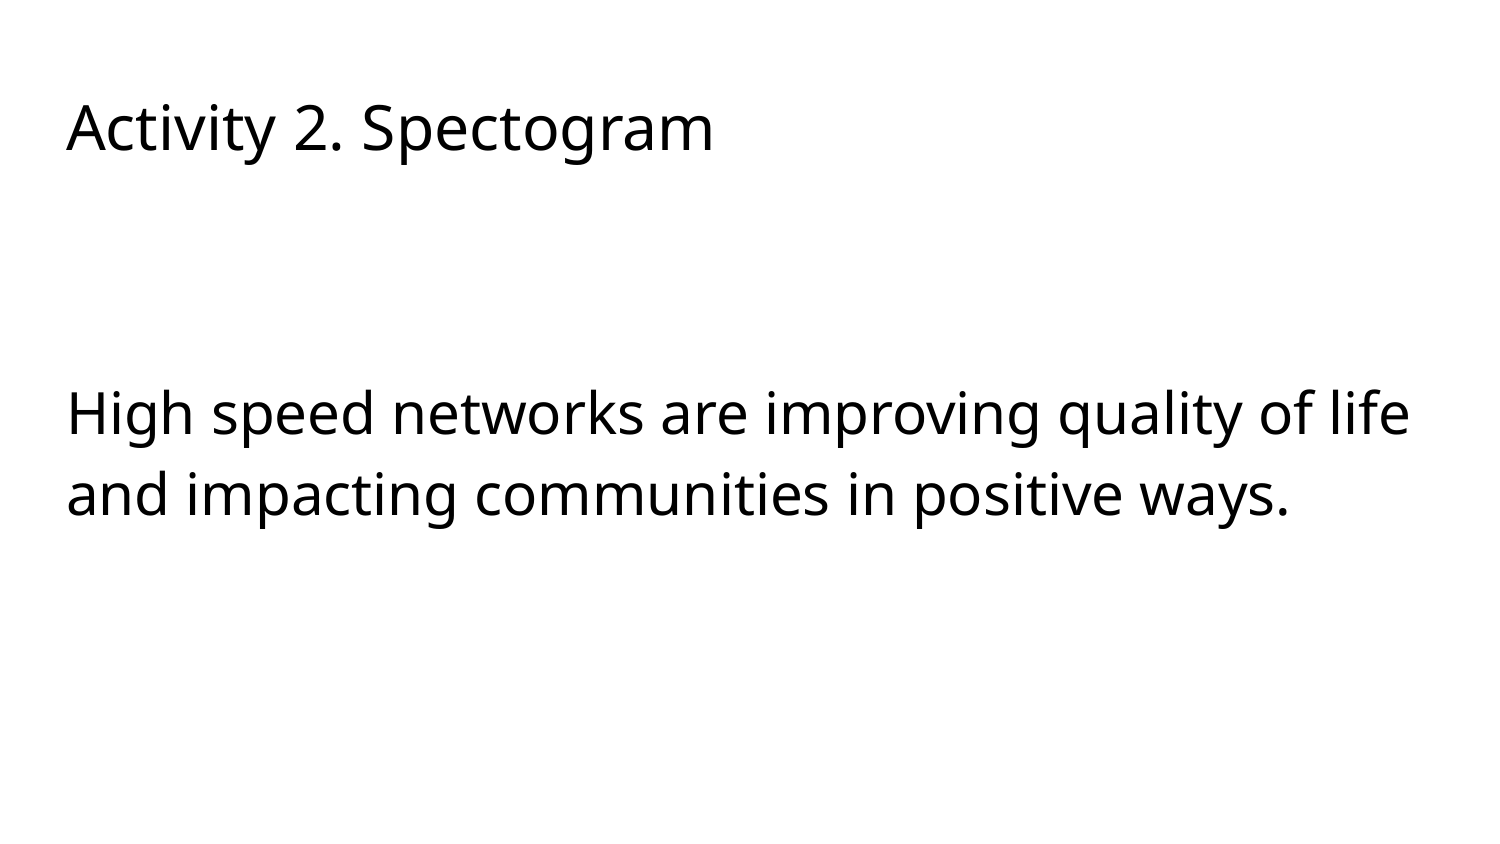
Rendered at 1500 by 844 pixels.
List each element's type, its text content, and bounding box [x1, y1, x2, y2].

list High speed networks are improving quality of life and impacting communities in positive ways. [51, 202, 1449, 750]
title Activity 2. Spectogram [51, 72, 1449, 167]
